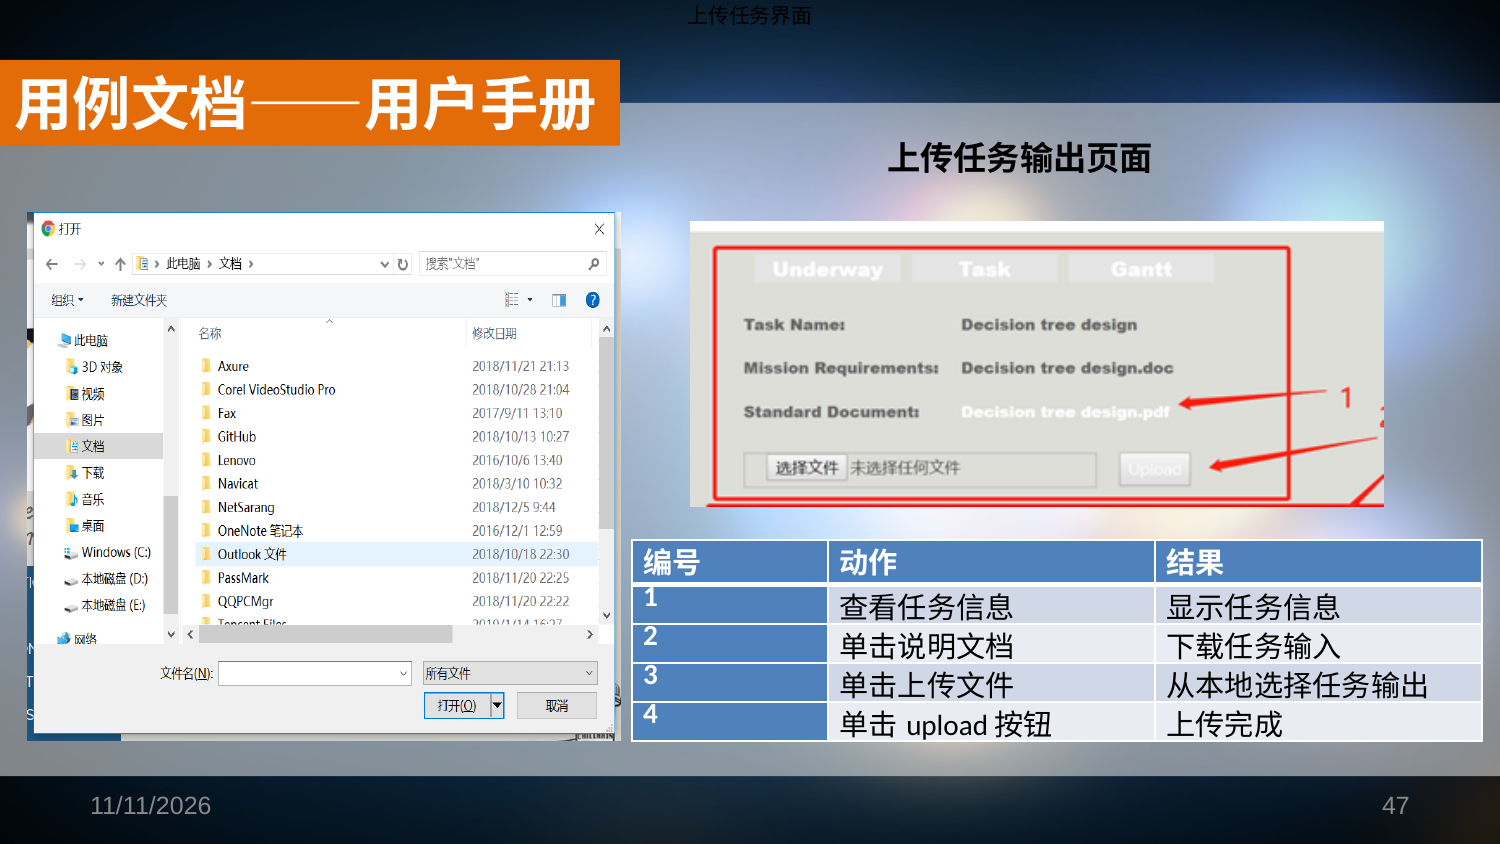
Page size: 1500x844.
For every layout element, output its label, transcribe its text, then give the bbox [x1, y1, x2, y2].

table_cell 3 [633, 664, 827, 701]
text_box [0, 102, 1500, 777]
table_cell 单击上传文件 [829, 664, 1154, 701]
table_cell 下载任务输入 [1156, 625, 1481, 662]
table_cell 单击说明文档 [829, 625, 1154, 662]
picture [26, 212, 621, 741]
table_cell 1 [633, 587, 827, 623]
picture [0, 0, 1500, 102]
table_cell 查看任务信息 [829, 587, 1154, 623]
table_header 动作 [829, 541, 1154, 582]
table_cell 单击upload按钮 [829, 703, 1154, 740]
text_box 上传任务界面 [672, 0, 828, 80]
table_header 编号 [633, 541, 827, 582]
picture [0, 777, 1500, 844]
picture [690, 220, 1384, 507]
text_box 上传任务输出页面 [797, 109, 1500, 185]
table_cell 2 [633, 625, 827, 662]
table_cell 上传完成 [1156, 703, 1481, 740]
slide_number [74, 781, 426, 828]
text_box 用例文档——用户手册 [0, 59, 620, 145]
slide_number 47 [1074, 781, 1426, 828]
table_cell 显示任务信息 [1156, 587, 1481, 623]
table_cell 4 [633, 703, 827, 740]
table_cell 从本地选择任务输出 [1156, 664, 1481, 701]
table_header 结果 [1156, 541, 1481, 582]
